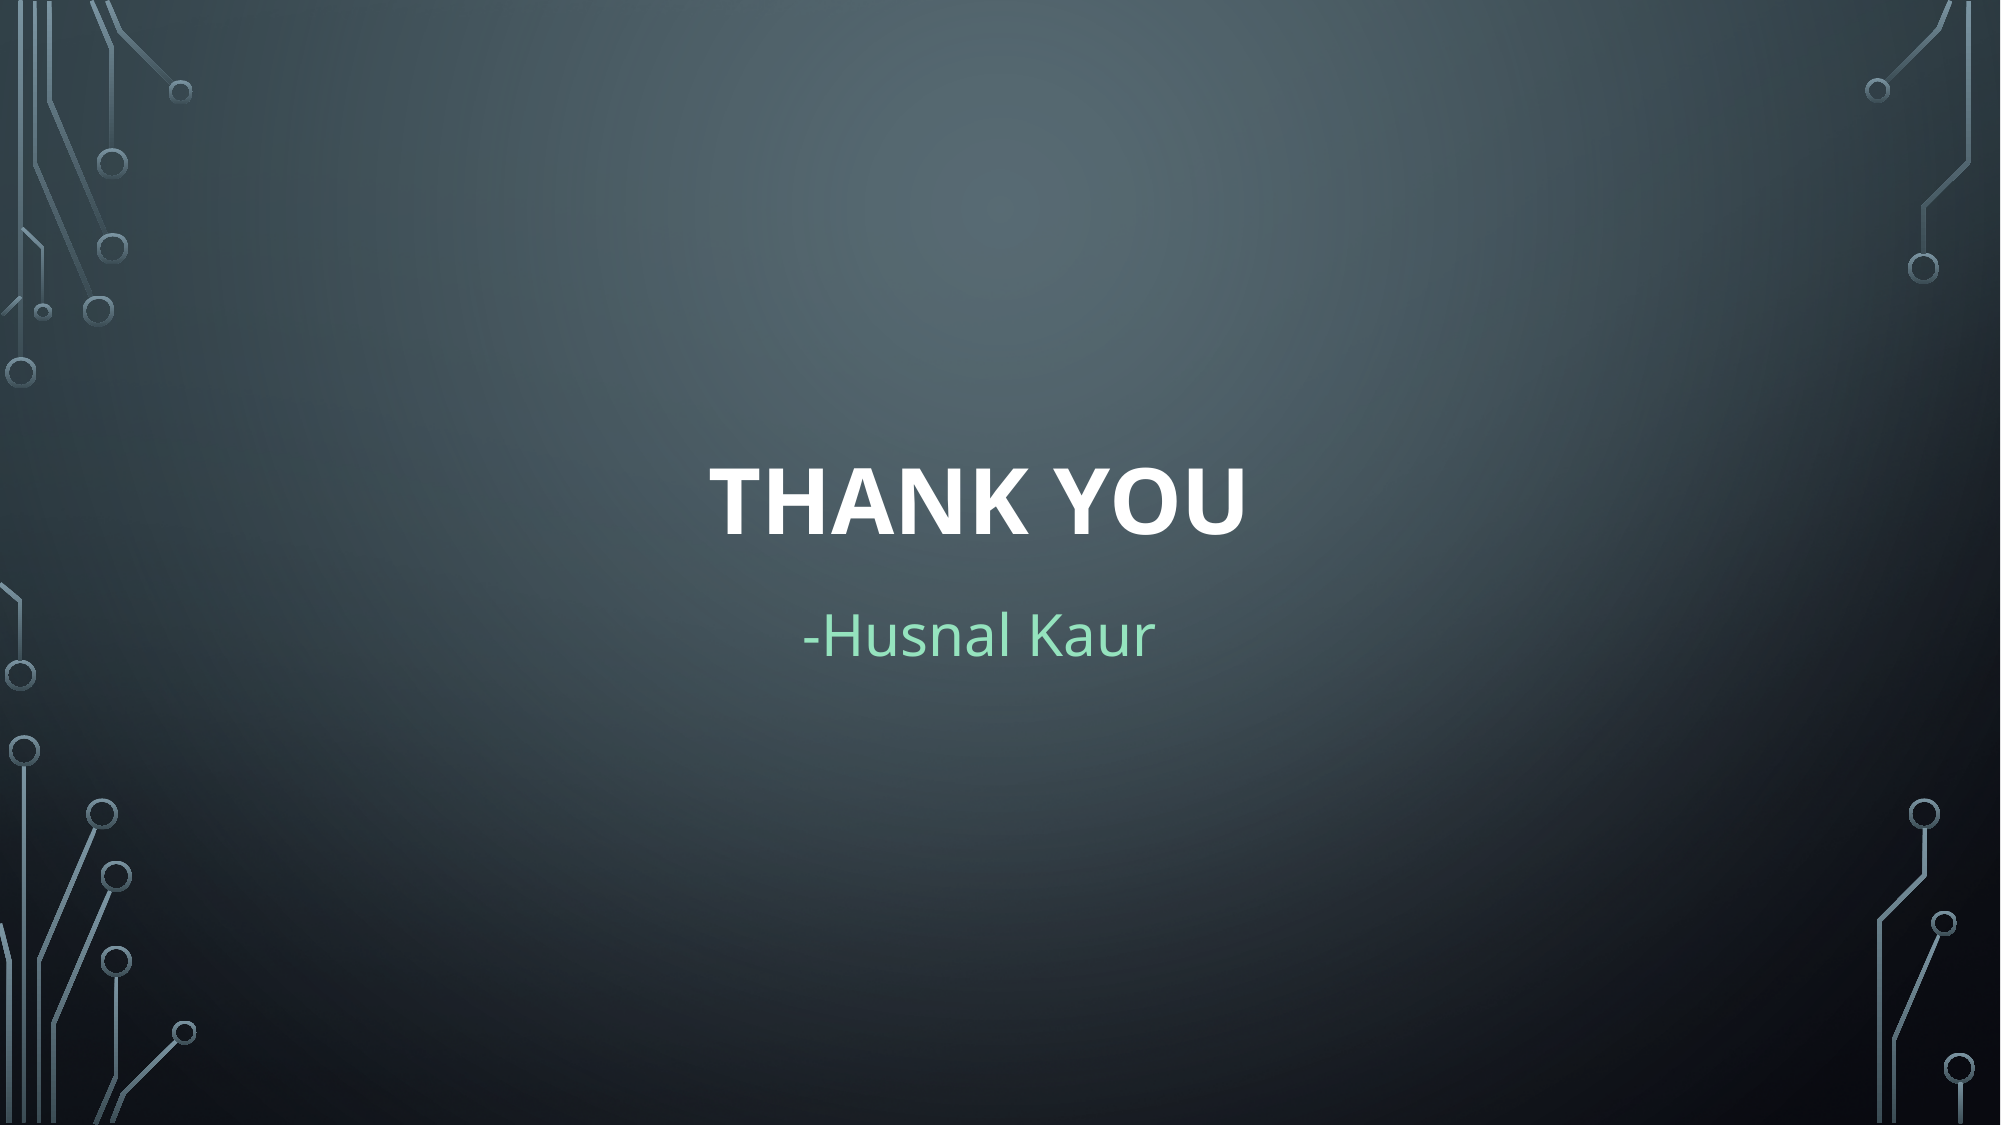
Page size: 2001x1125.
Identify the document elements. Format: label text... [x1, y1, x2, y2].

list -Husnal Kaur [166, 576, 1793, 795]
title Thank you [166, 428, 1793, 563]
